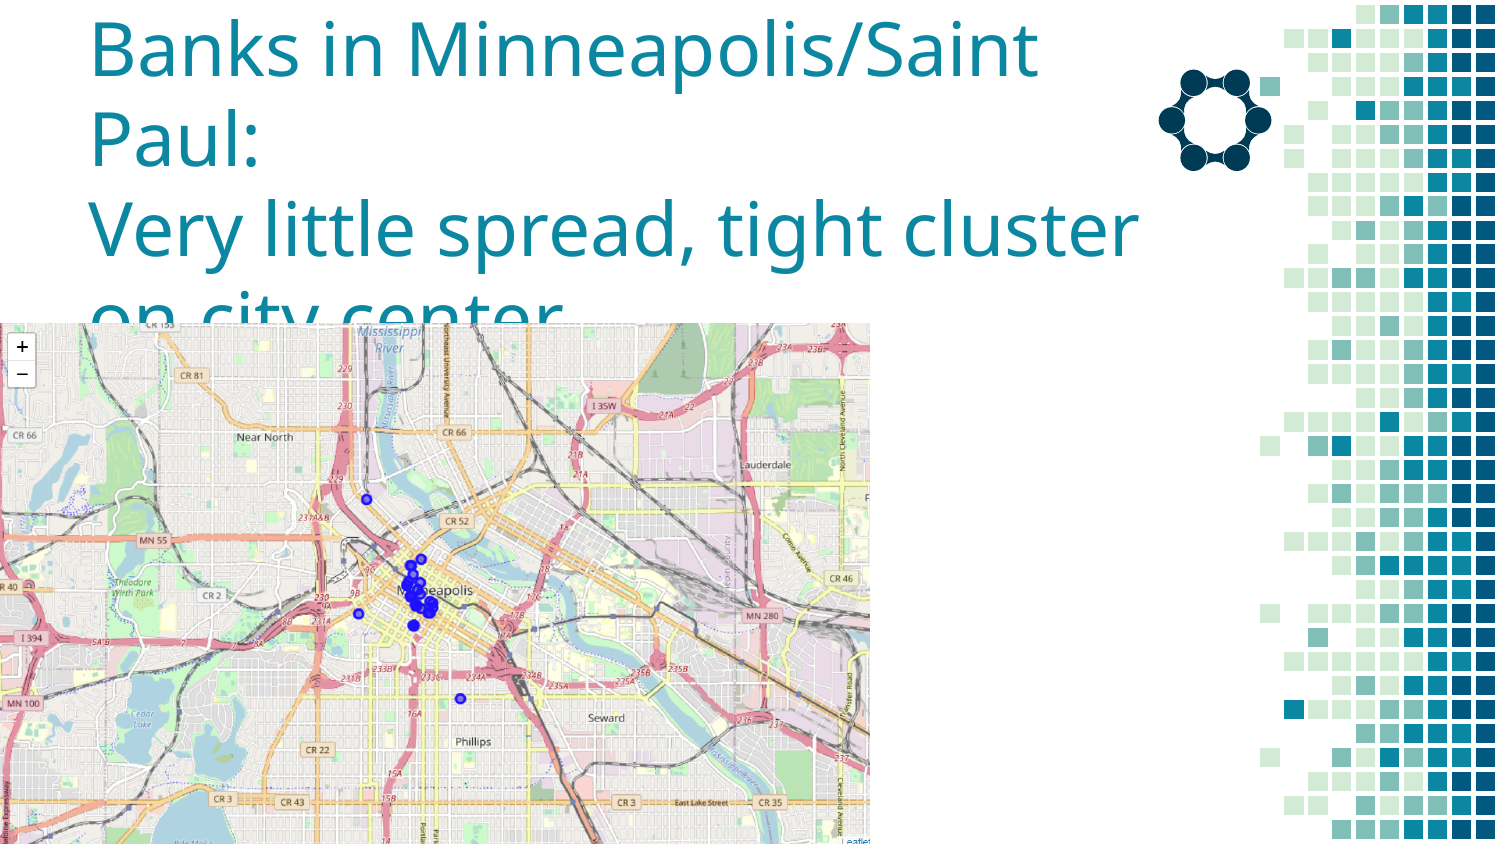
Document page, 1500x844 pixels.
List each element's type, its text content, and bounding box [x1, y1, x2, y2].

text_box Banks in Minneapolis/Saint Paul: Very little spread, tight cluster on city center [73, 0, 1240, 369]
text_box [1158, 69, 1272, 172]
picture [0, 323, 870, 844]
